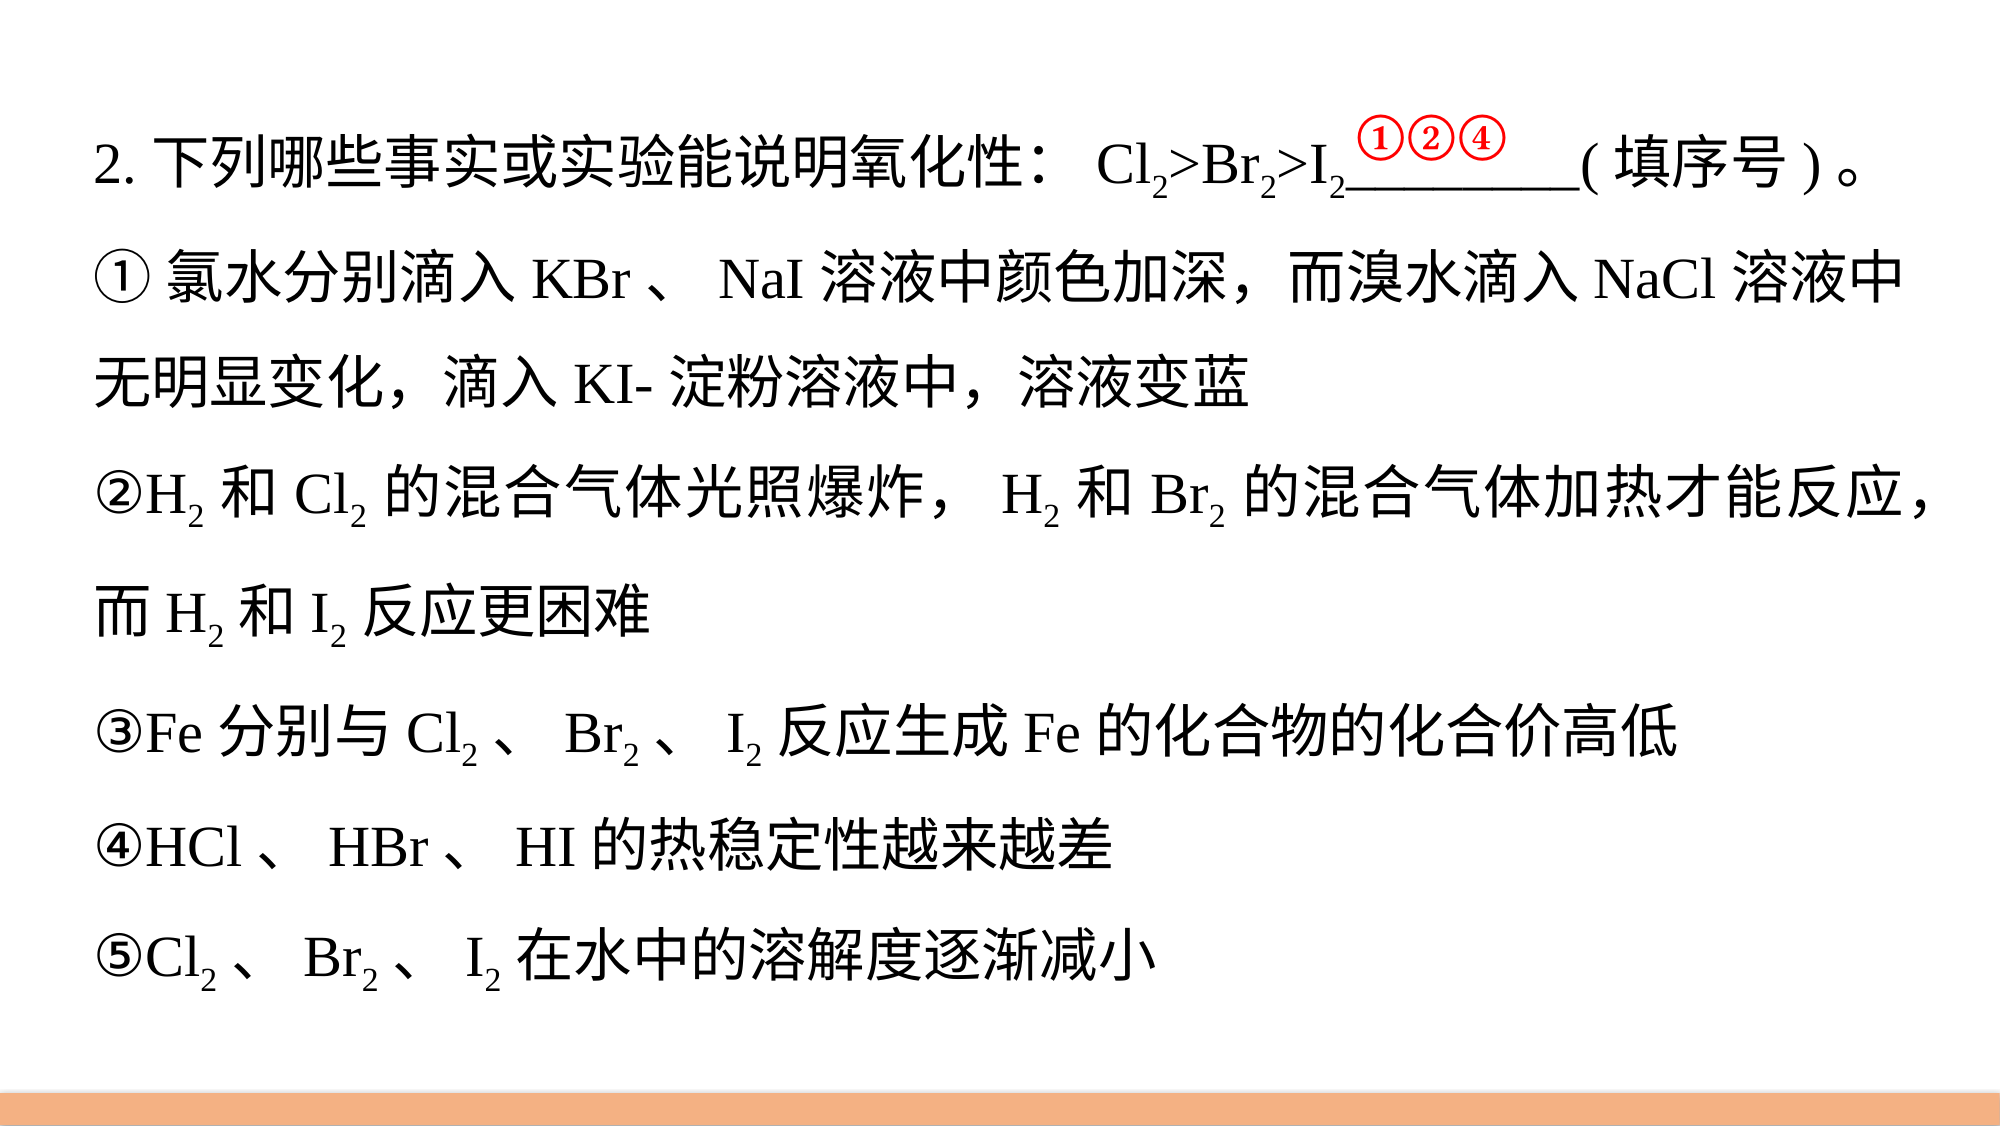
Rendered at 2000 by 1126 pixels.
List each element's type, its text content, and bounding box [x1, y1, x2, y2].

text_box [0, 1092, 2000, 1126]
text_box 2.下列哪些事实或实验能说明氧化性：Cl2>Br2>I2________(填序号)。 ①氯水分别滴入KBr、NaI溶液中颜色加深，而溴水滴入NaCl溶液中无明显变化，滴入KI-­淀粉溶液中，溶液变蓝 ②H2和Cl2的混合气体光照爆炸，H2和Br2的混合气体加热才能反应，而H2和I2反应更困难 ③Fe分别与Cl2、Br2、I2反应生成Fe的化合物的化合价高低 ④HCl、HBr、HI的热稳定性越来越差 ⑤Cl2、Br2、I2在水中的溶解度逐渐减小 [78, 78, 1921, 1006]
text_box ①②④ [1340, 90, 1523, 176]
